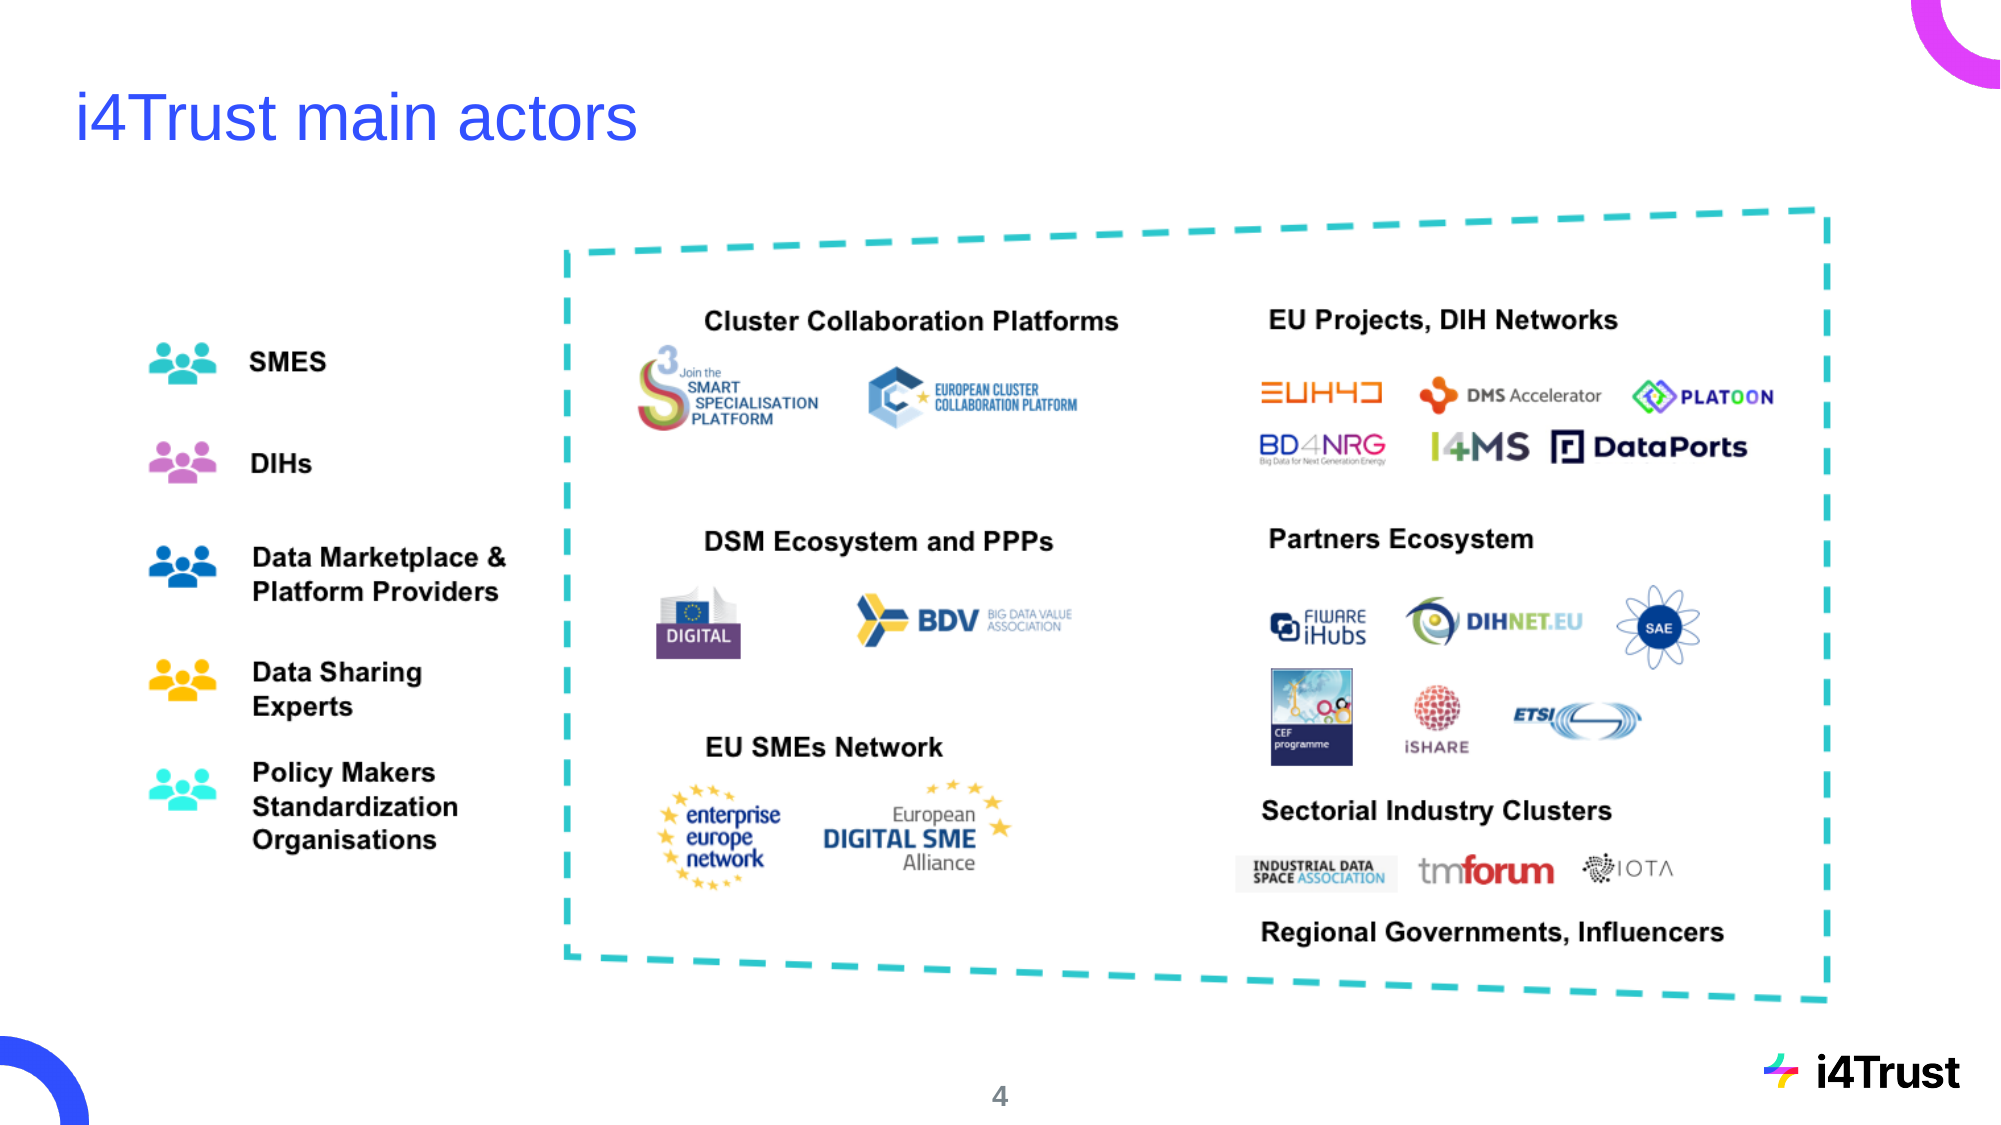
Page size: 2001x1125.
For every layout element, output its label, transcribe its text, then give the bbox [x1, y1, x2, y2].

picture [1911, 0, 2001, 89]
title i4Trust main actors [75, 73, 1848, 239]
picture [0, 1036, 89, 1125]
picture [1763, 1043, 1961, 1099]
picture [137, 196, 1849, 1027]
slide_number ‹#› [887, 1065, 1114, 1125]
